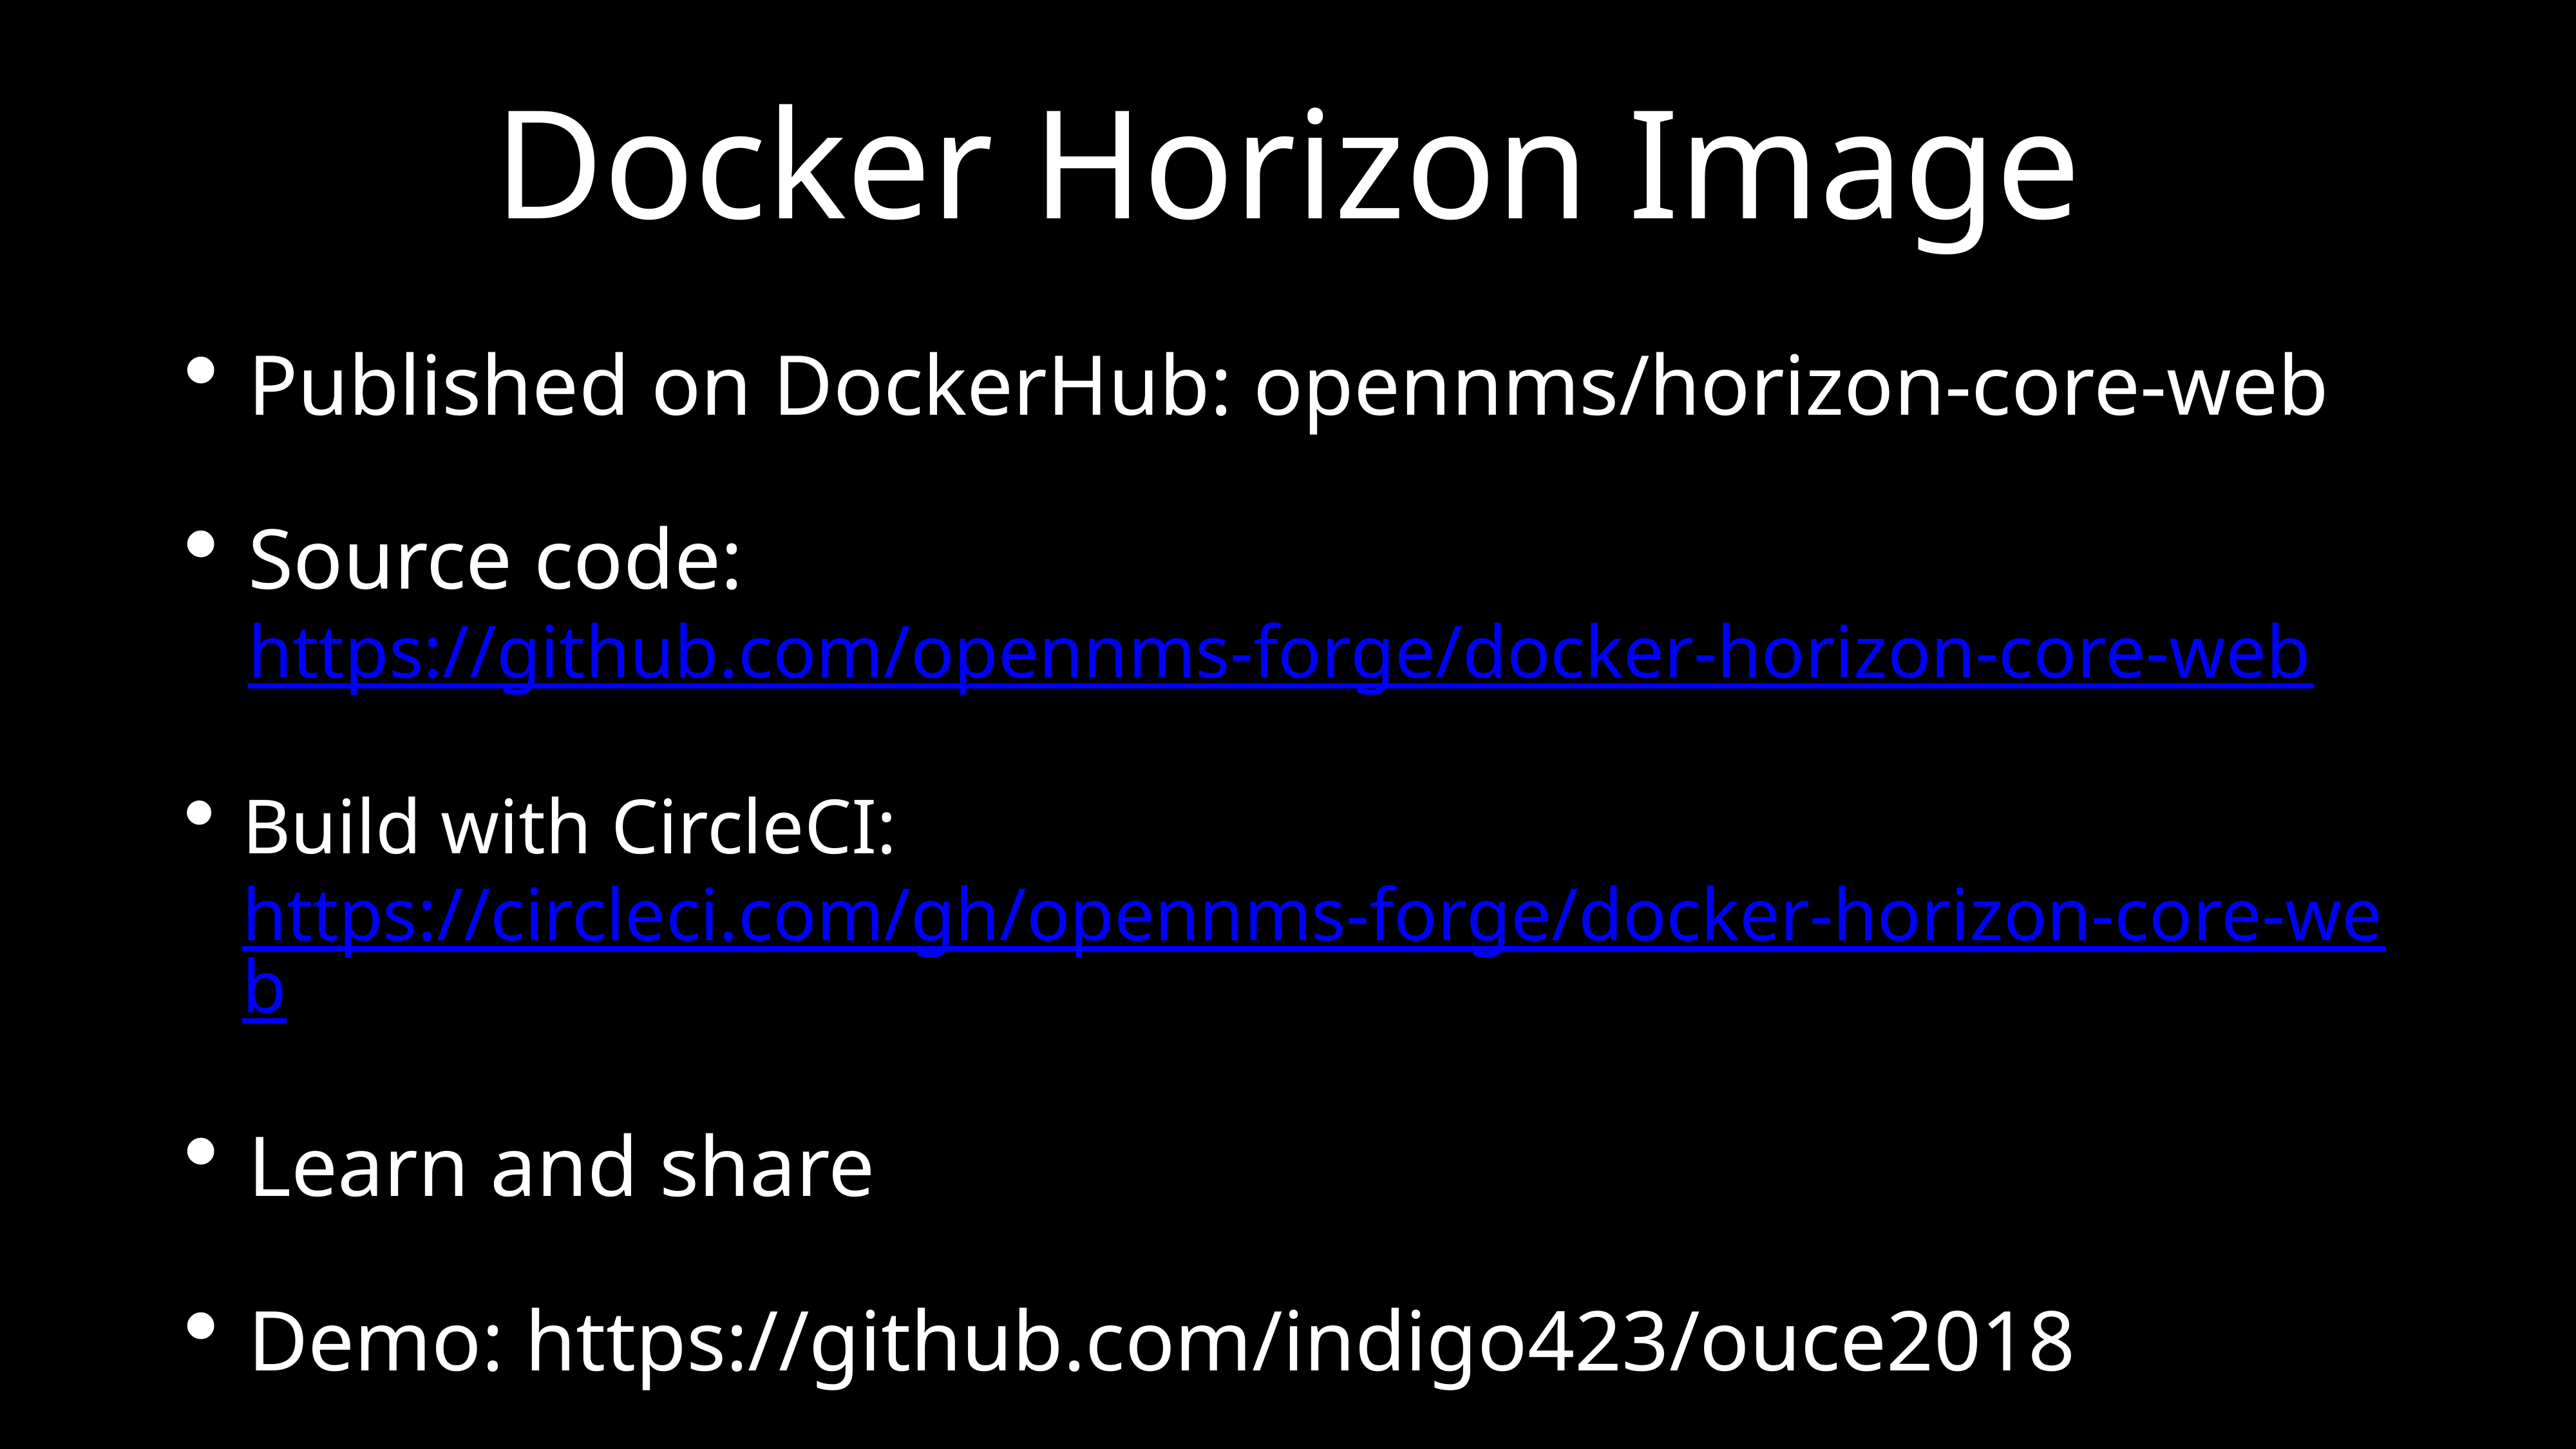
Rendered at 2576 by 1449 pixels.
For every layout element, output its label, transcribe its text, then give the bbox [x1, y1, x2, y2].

title Docker Horizon Image [178, 37, 2398, 279]
list Published on DockerHub: opennms/horizon-core-web Source code: https://github.com/opennms-forge/docker-horizon-core-web Build with CircleCI: https://circleci.com/gh/opennms-forge/docker-horizon-core-web Learn and share Demo: https://github.com/indigo423/ouce2018 [178, 332, 2398, 1316]
